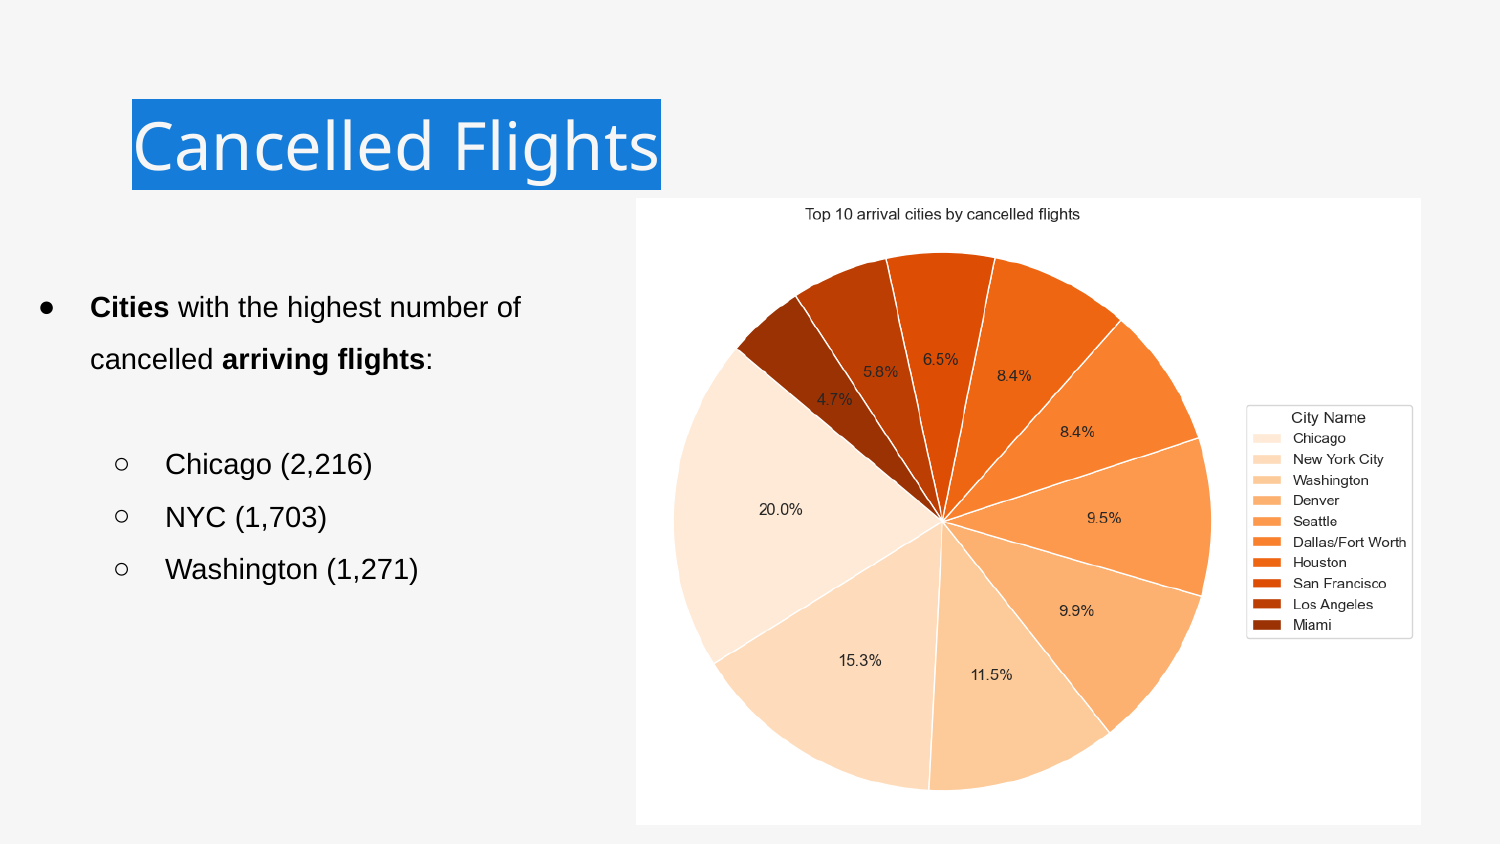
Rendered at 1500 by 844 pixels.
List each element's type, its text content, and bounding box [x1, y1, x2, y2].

list Cities with the highest number of cancelled arriving flights: Chicago (2,216) NYC (1,703) Washington (1,271) [0, 255, 587, 588]
picture [636, 198, 1421, 825]
title Cancelled Flights [116, 88, 1383, 183]
